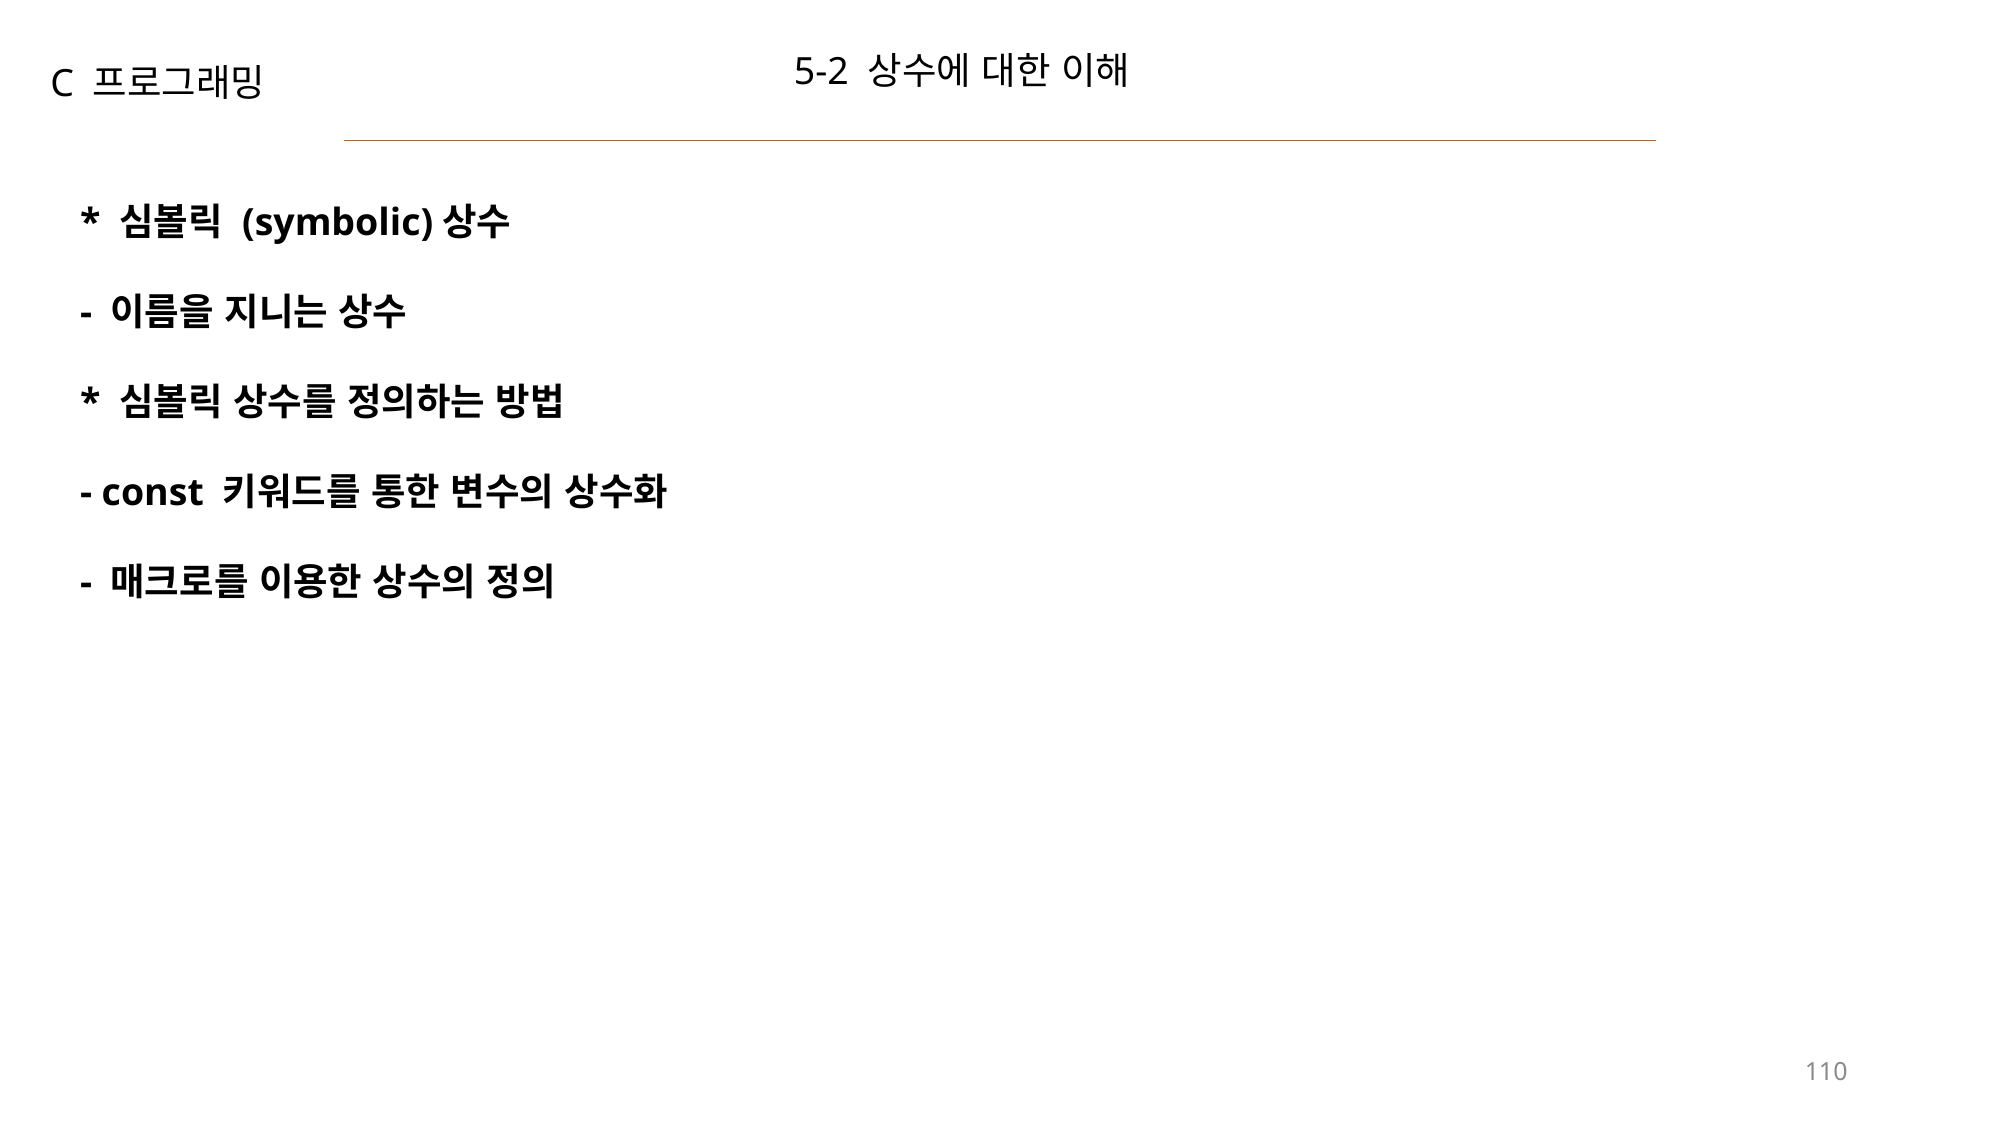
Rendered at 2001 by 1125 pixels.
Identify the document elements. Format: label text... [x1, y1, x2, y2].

slide_number 110 [1412, 1042, 1863, 1103]
text_box * 심볼릭 (symbolic)상수 - 이름을 지니는 상수 * 심볼릭 상수를 정의하는 방법 - const 키워드를 통한 변수의 상수화 - 매크로를 이용한 상수의 정의 [65, 190, 1474, 611]
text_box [29, 40, 1656, 141]
